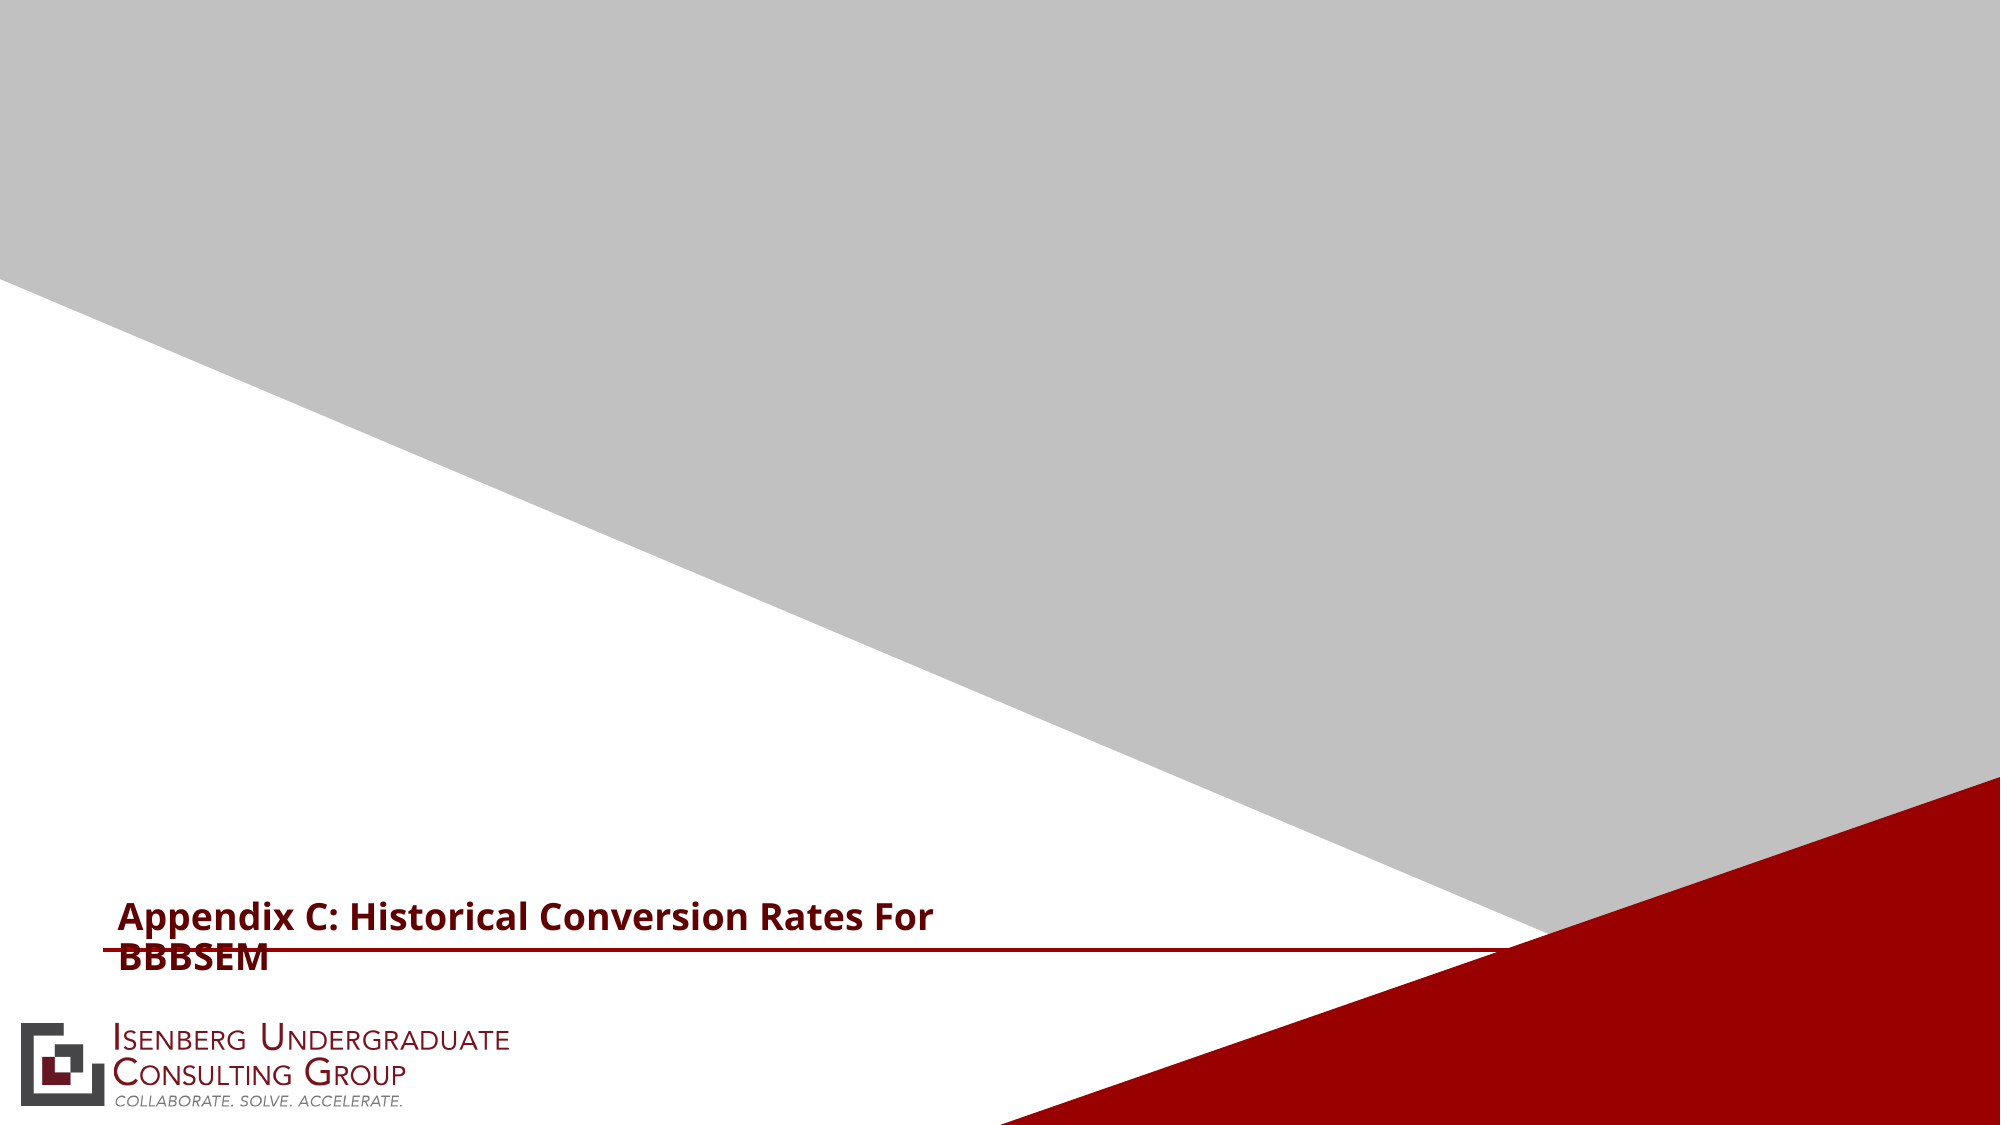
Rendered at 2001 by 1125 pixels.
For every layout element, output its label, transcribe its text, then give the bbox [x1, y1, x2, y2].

list Appendix C: Historical Conversion Rates For BBBSEM [102, 890, 1071, 945]
picture [0, 975, 688, 1125]
